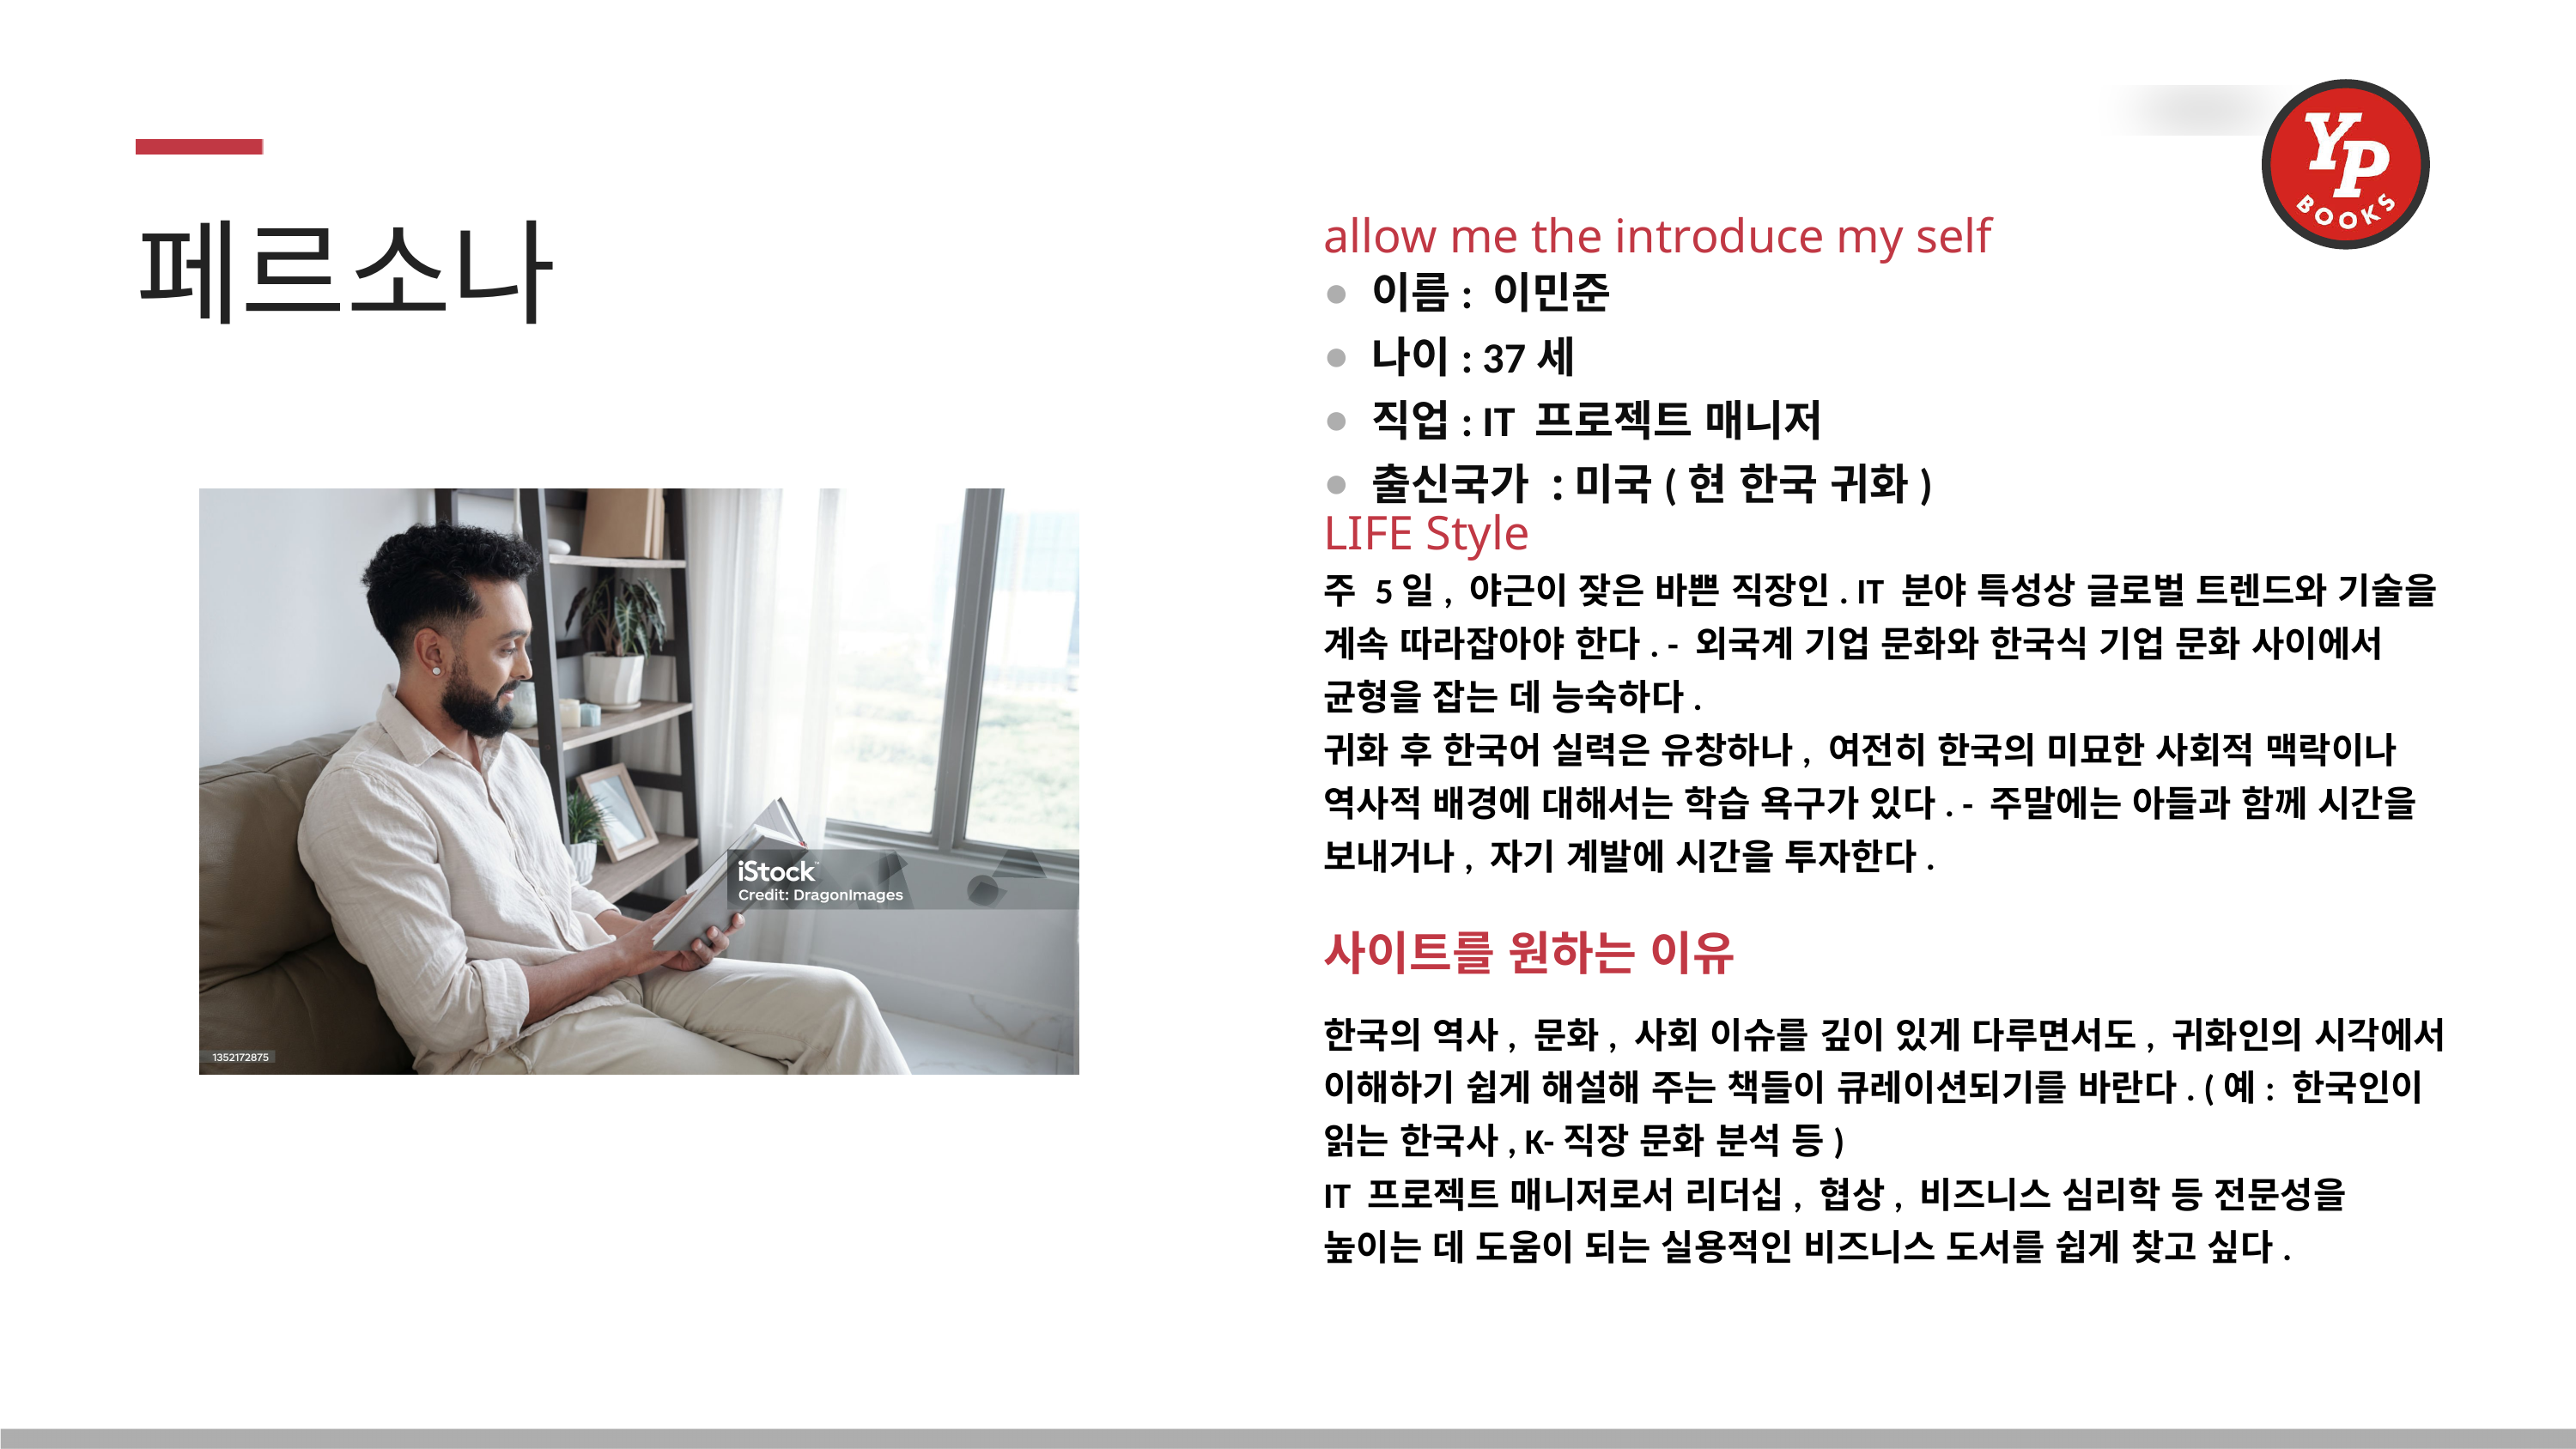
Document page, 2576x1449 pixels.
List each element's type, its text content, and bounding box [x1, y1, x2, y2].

text_box 한국의 역사, 문화, 사회 이슈를 깊이 있게 다루면서도, 귀화인의 시각에서 이해하기 쉽게 해설해 주는 책들이 큐레이션되기를 바란다. (예: 한국인이 읽는 한국사, K-직장 문화 분석 등) IT 프로젝트 매니저로서 리더십, 협상, 비즈니스 심리학 등 전문성을 높이는 데 도움이 되는 실용적인 비즈니스 도서를 쉽게 찾고 싶다. [1323, 976, 2449, 1308]
text_box 사이트를 원하는 이유 [1323, 911, 2576, 976]
text_box 페르소나 [136, 179, 1157, 338]
text_box 이름: 이민준 나이: 37세 직업: IT 프로젝트 매니저 출신국가 :미국(현 한국 귀화) [1323, 274, 2576, 488]
text_box 주 5일, 야근이 잦은 바쁜 직장인. IT 분야 특성상 글로벌 트렌드와 기술을 계속 따라잡아야 한다. - 외국계 기업 문화와 한국식 기업 문화 사이에서 균형을 잡는 데 능숙하다. 귀화 후 한국어 실력은 유창하나, 여전히 한국의 미묘한 사회적 맥락이나 역사적 배경에 대해서는 학습 욕구가 있다. - 주말에는 아들과 함께 시간을 보내거나, 자기 계발에 시간을 투자한다. [1323, 555, 2449, 890]
picture [2265, 83, 2426, 246]
picture [136, 139, 264, 155]
text_box allow me the introduce my self [1323, 193, 2576, 258]
picture [198, 488, 1079, 1075]
picture [0, 1428, 2576, 1449]
text_box LIFE Style [1323, 490, 2576, 555]
